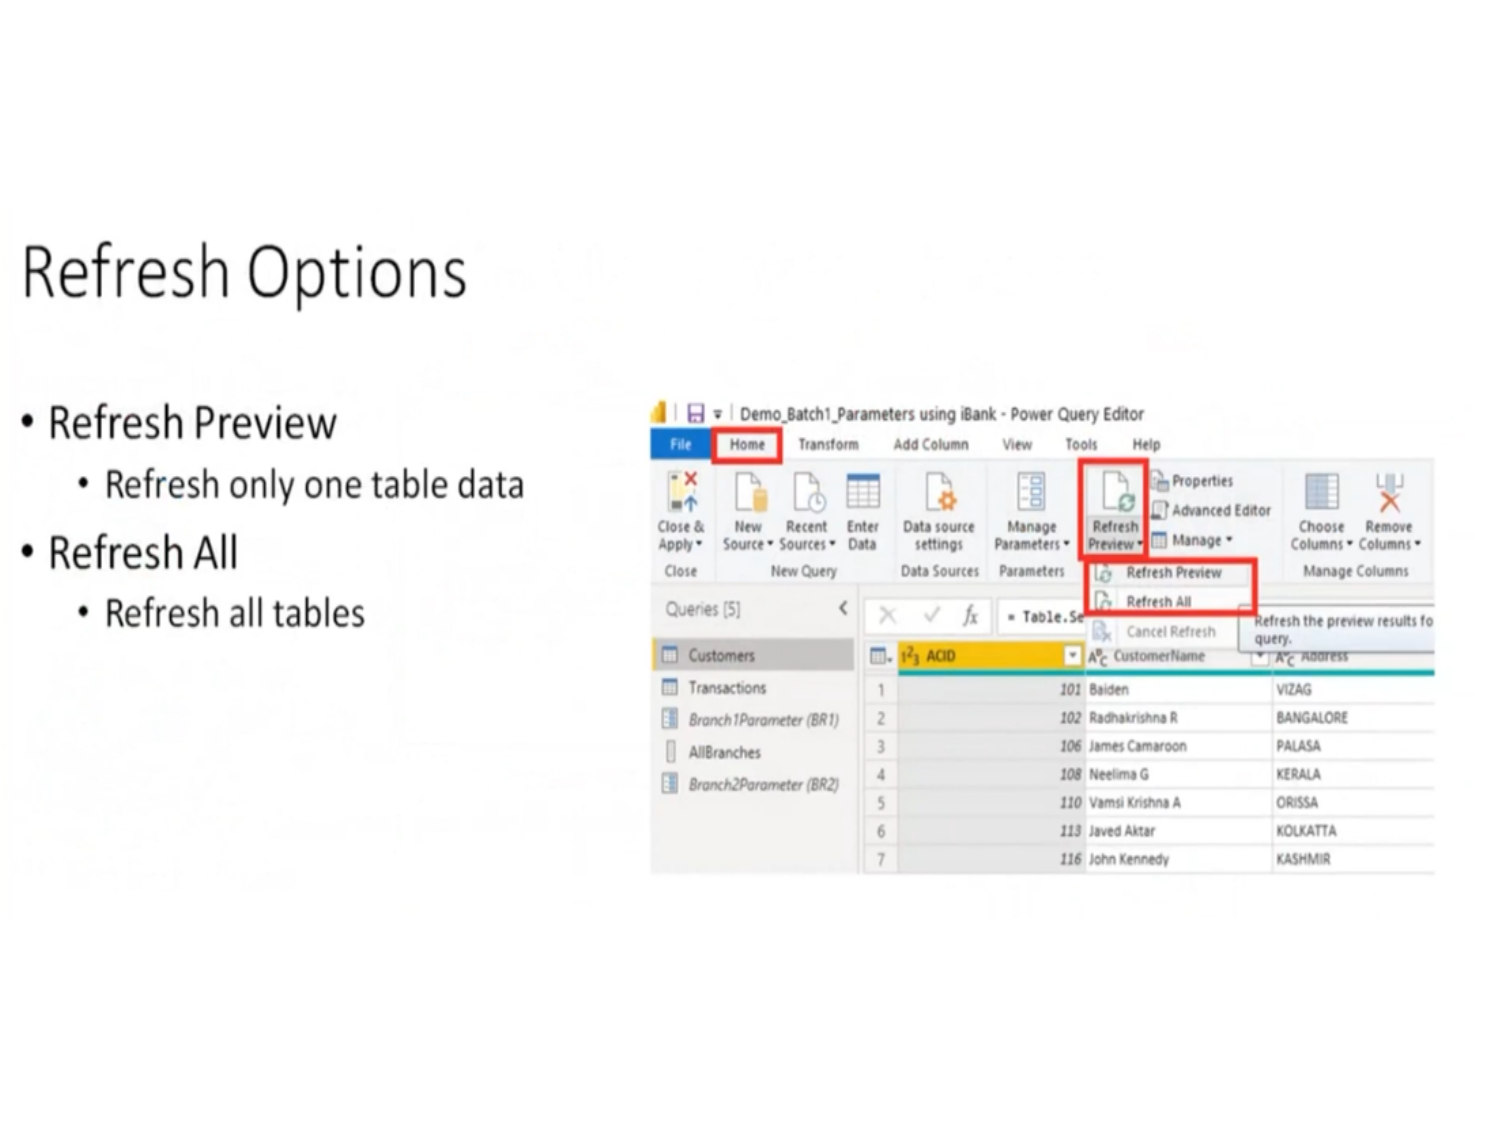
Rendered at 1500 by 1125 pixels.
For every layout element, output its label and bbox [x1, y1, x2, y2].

picture [0, 206, 1476, 919]
